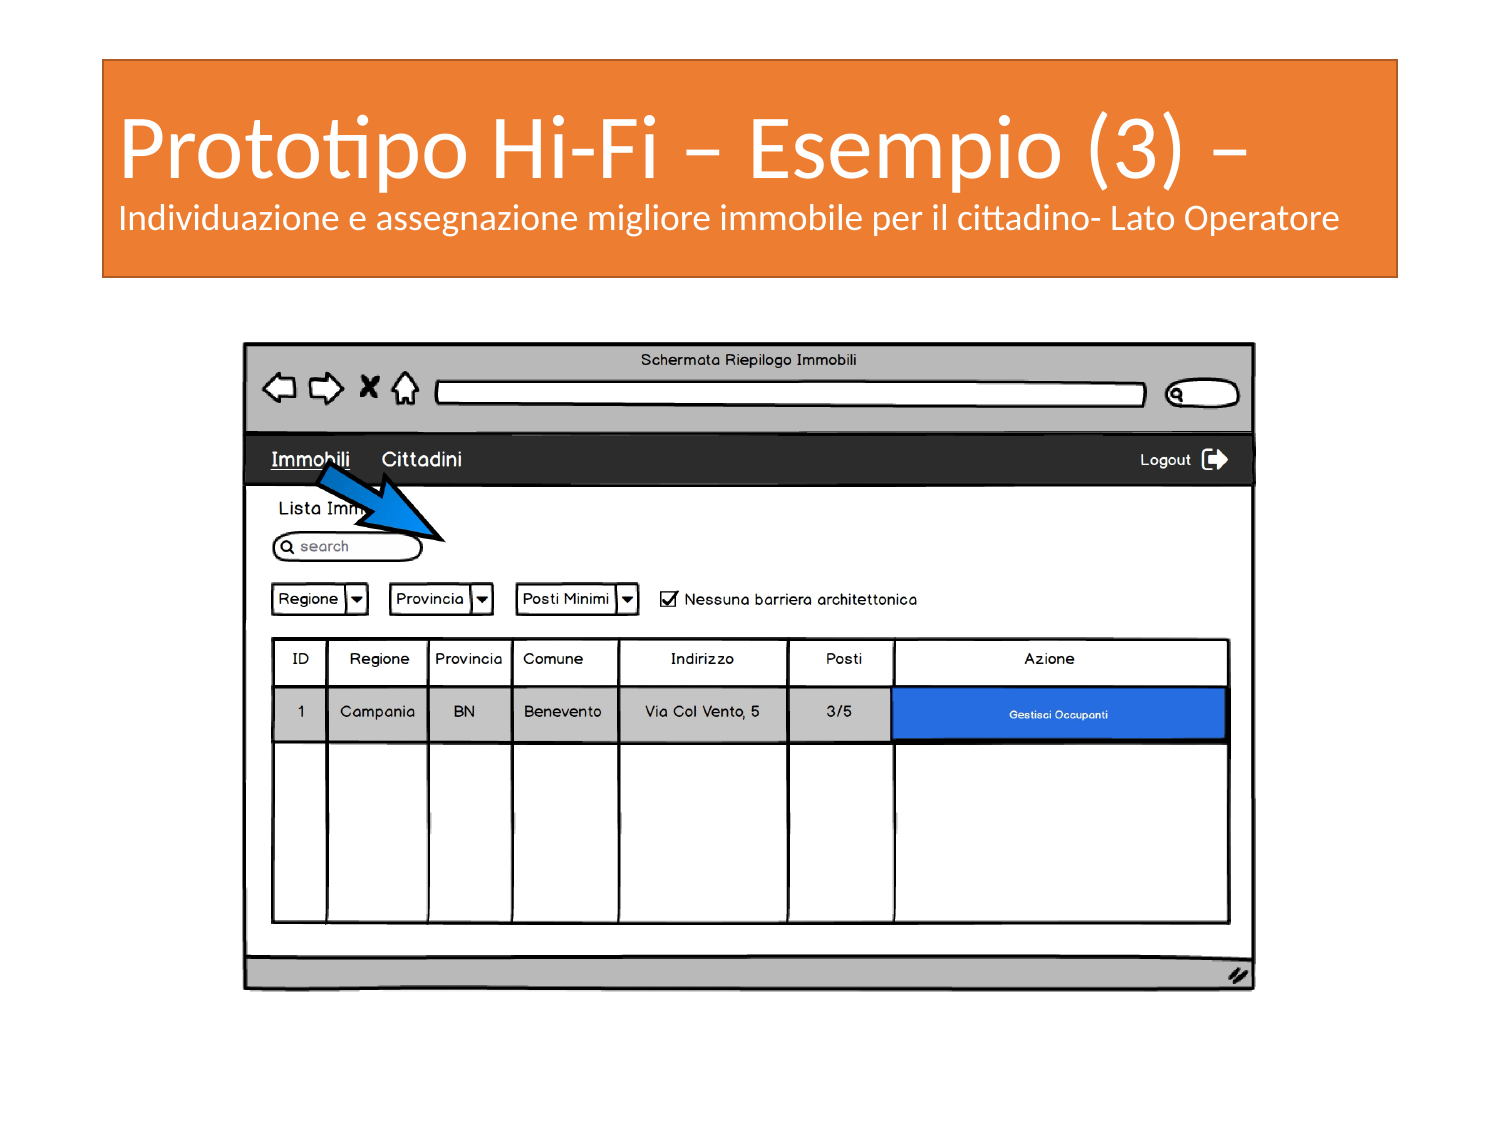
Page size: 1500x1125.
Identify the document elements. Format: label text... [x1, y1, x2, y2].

title Prototipo Hi-Fi – Esempio (3) – Individuazione e assegnazione migliore immobile per il cittadino- Lato Operatore [102, 59, 1398, 278]
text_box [237, 340, 1263, 999]
